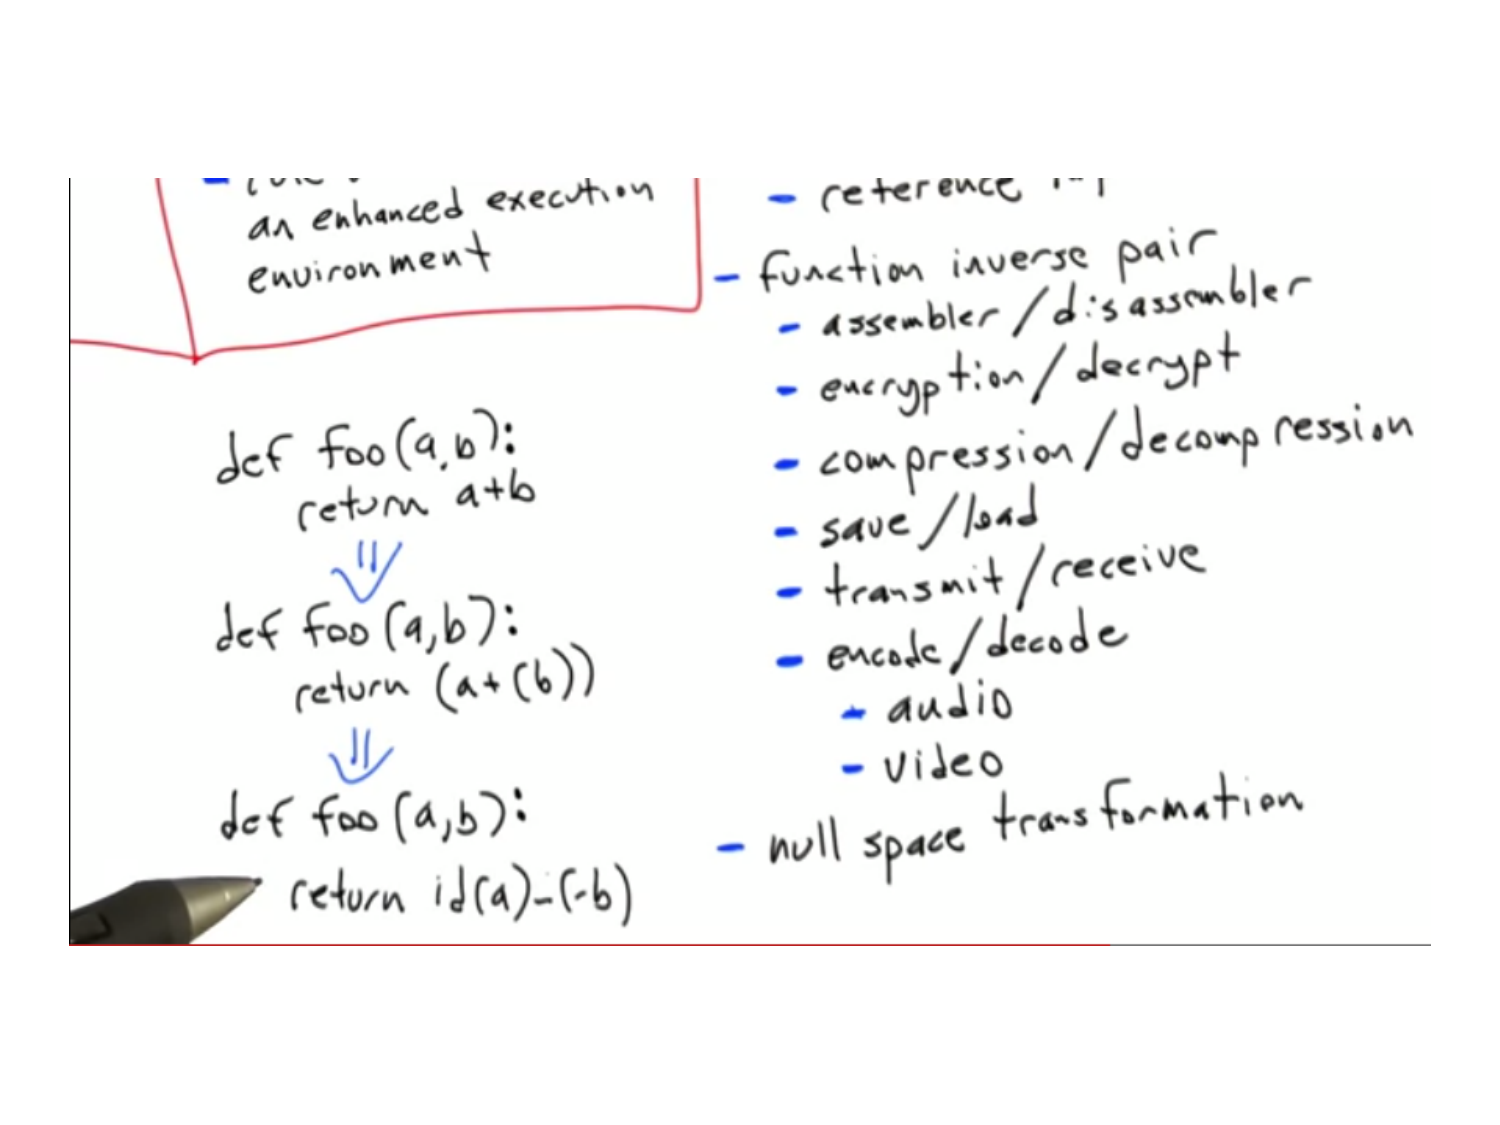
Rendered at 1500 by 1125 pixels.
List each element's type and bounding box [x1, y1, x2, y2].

picture [69, 178, 1431, 947]
